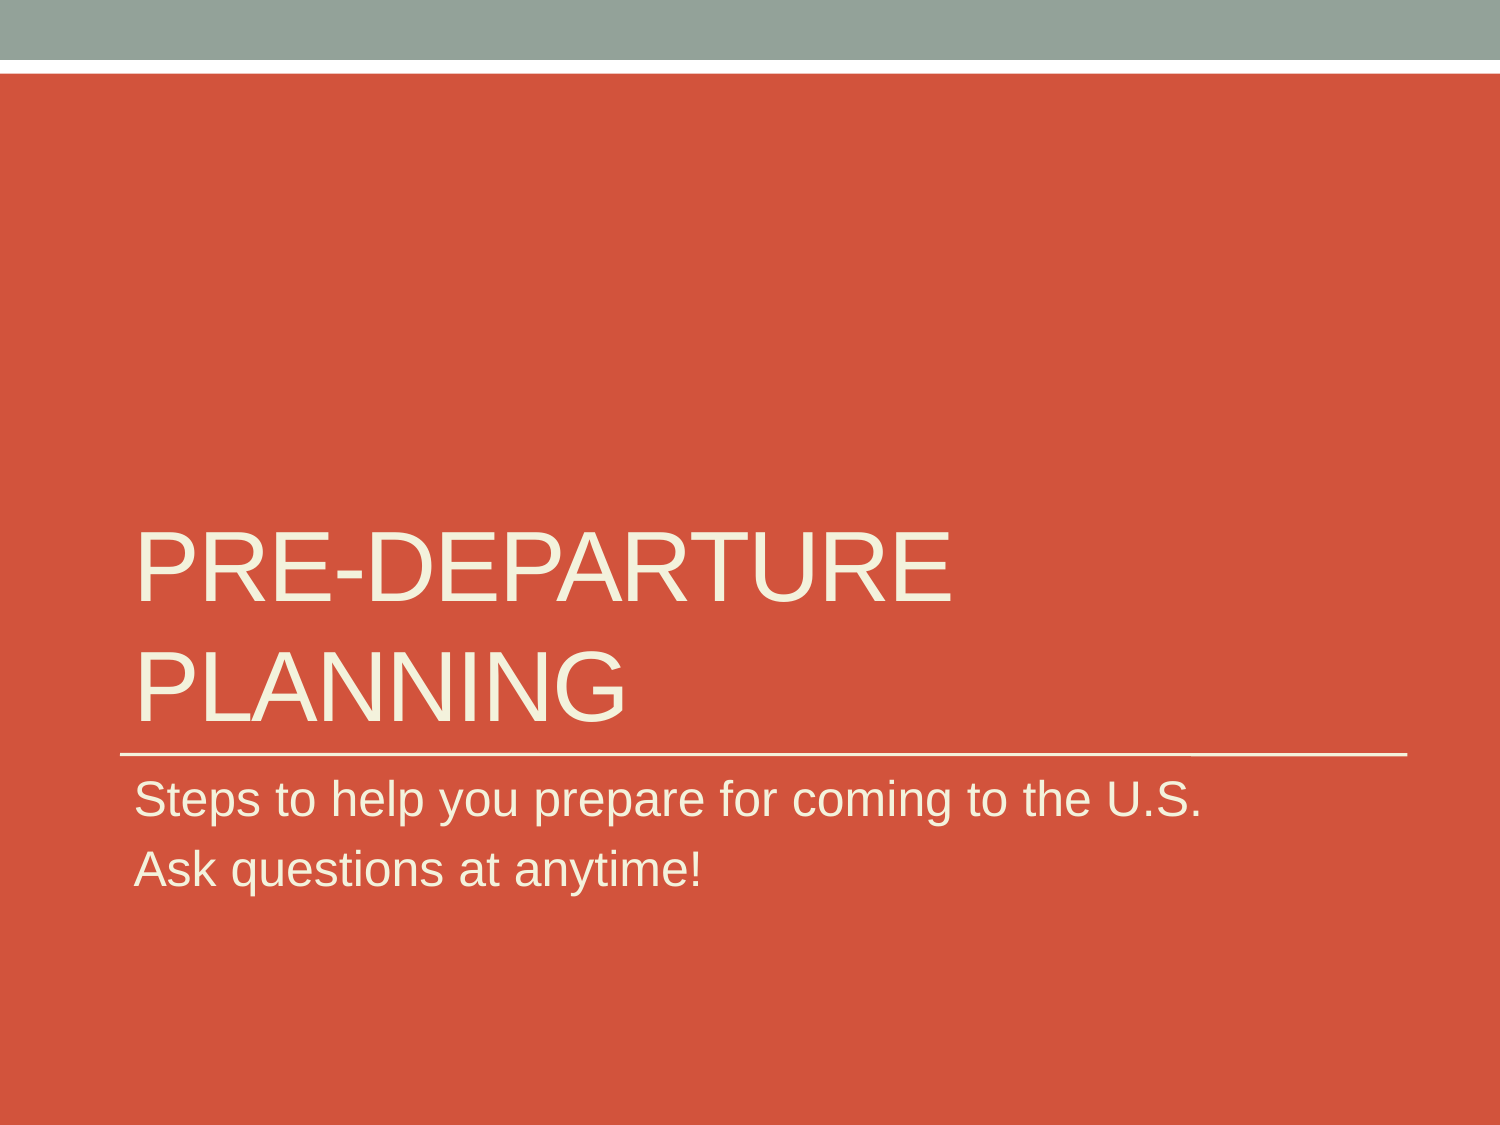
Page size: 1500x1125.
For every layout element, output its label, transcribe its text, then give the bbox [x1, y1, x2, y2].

list Steps to help you prepare for coming to the U.S. Ask questions at anytime! [118, 758, 1394, 1006]
title Pre-Departure Planning [118, 387, 1394, 749]
